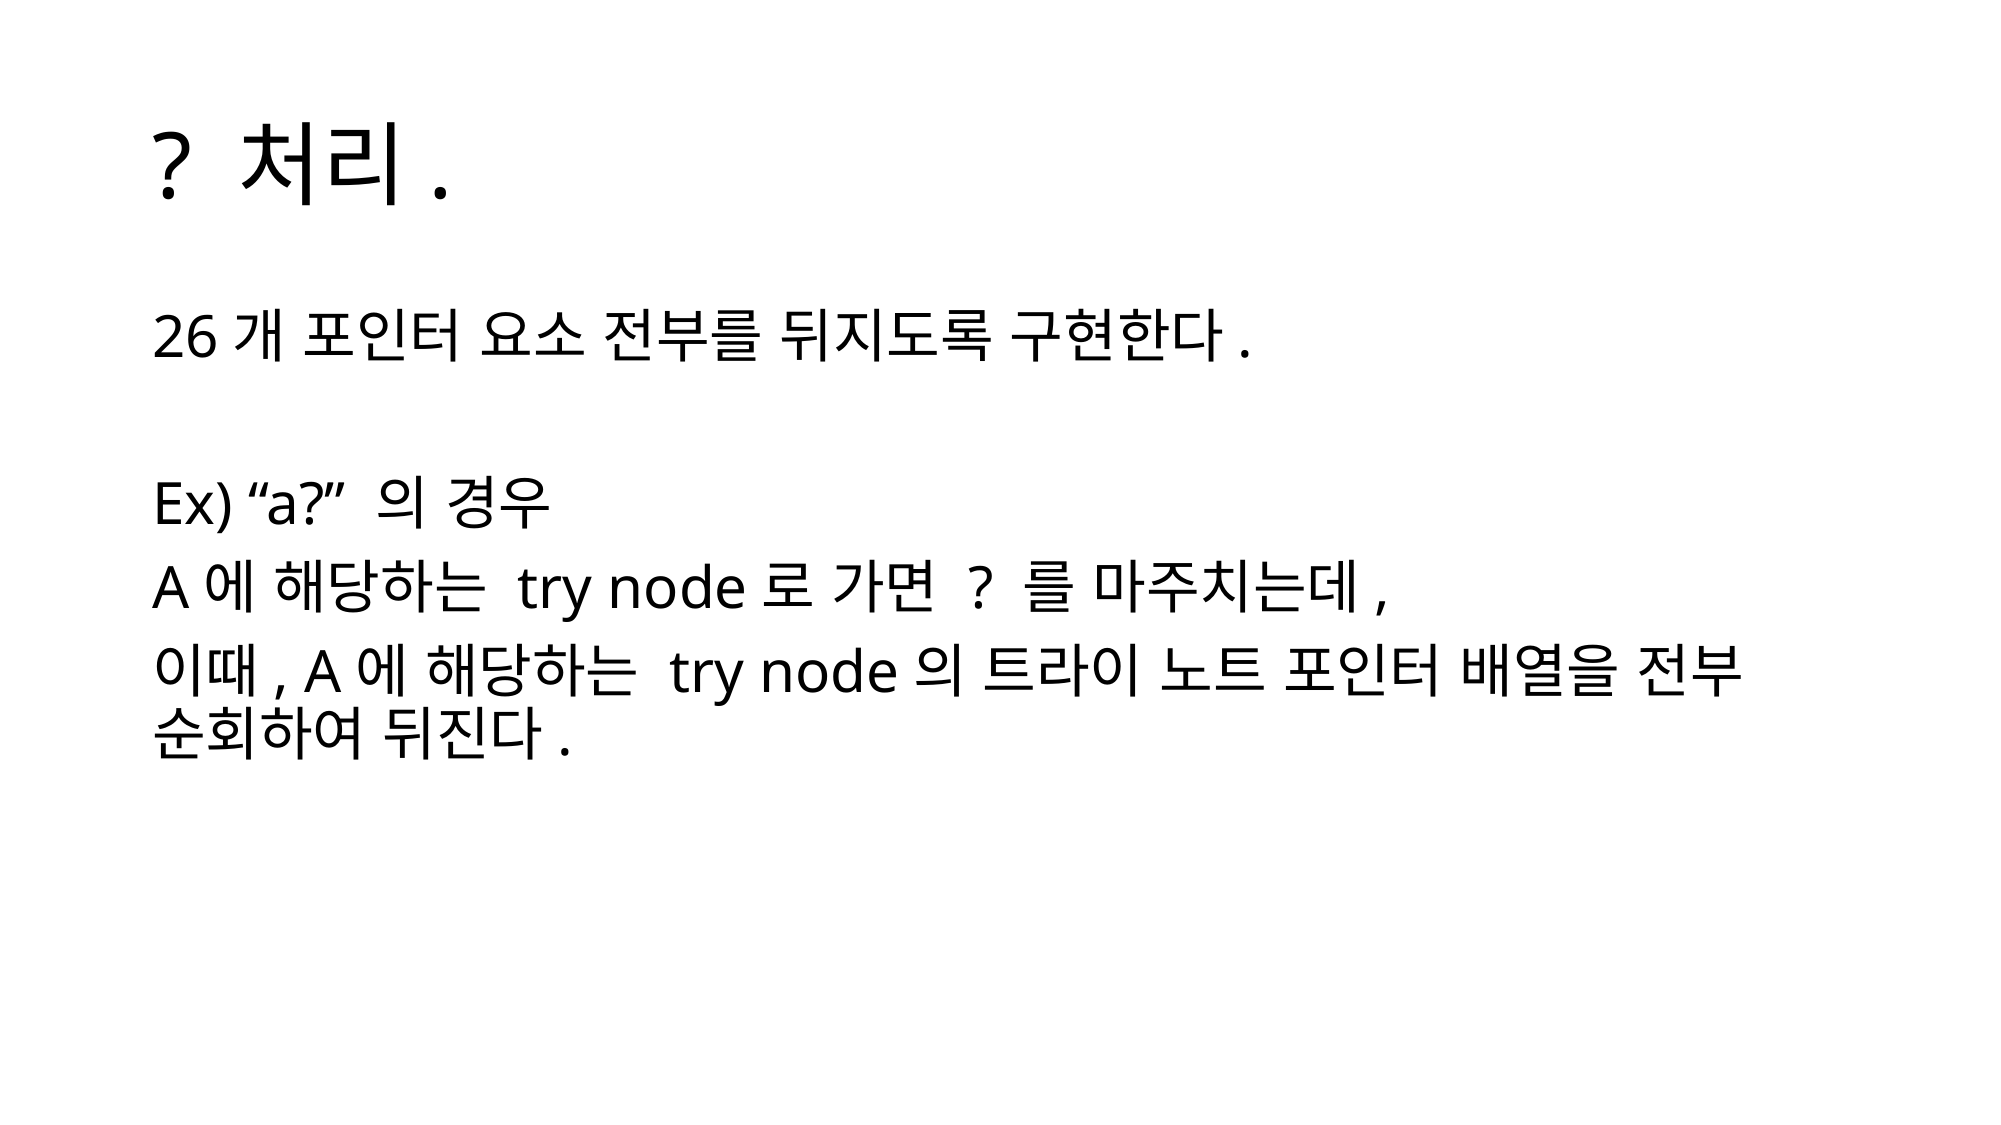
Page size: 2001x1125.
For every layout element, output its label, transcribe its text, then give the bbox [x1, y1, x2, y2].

title ? 처리. [137, 59, 1863, 278]
list 26개 포인터 요소 전부를 뒤지도록 구현한다. Ex) “a?” 의 경우 A에 해당하는 try node로 가면 ? 를 마주치는데, 이때, A에 해당하는 try node의 트라이 노트 포인터 배열을 전부 순회하여 뒤진다. [137, 299, 1863, 1014]
